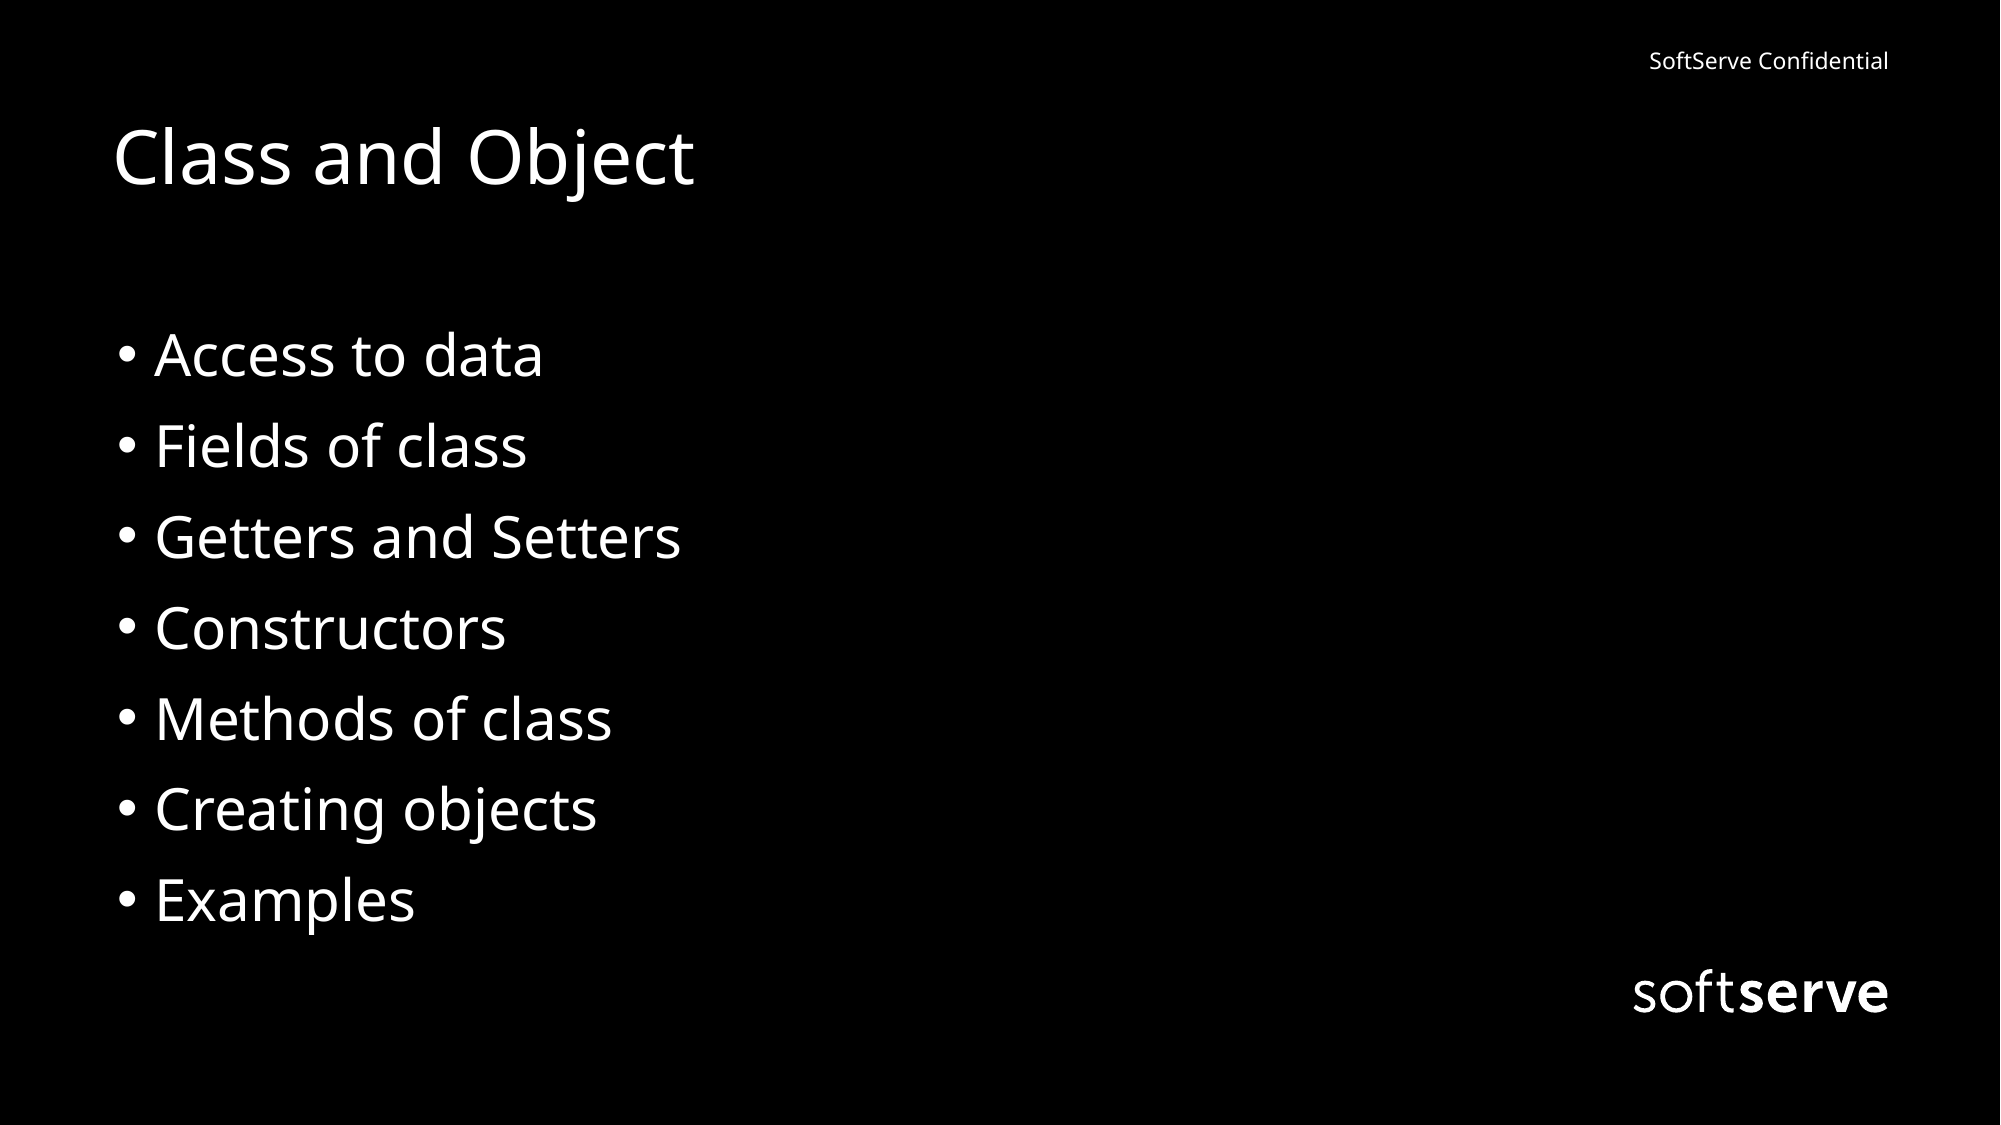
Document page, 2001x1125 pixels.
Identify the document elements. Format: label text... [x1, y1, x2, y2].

title Class and Object [112, 112, 1888, 225]
list Access to data Fields of class Getters and Setters Constructors Methods of class Creating objects Examples [117, 310, 1893, 874]
